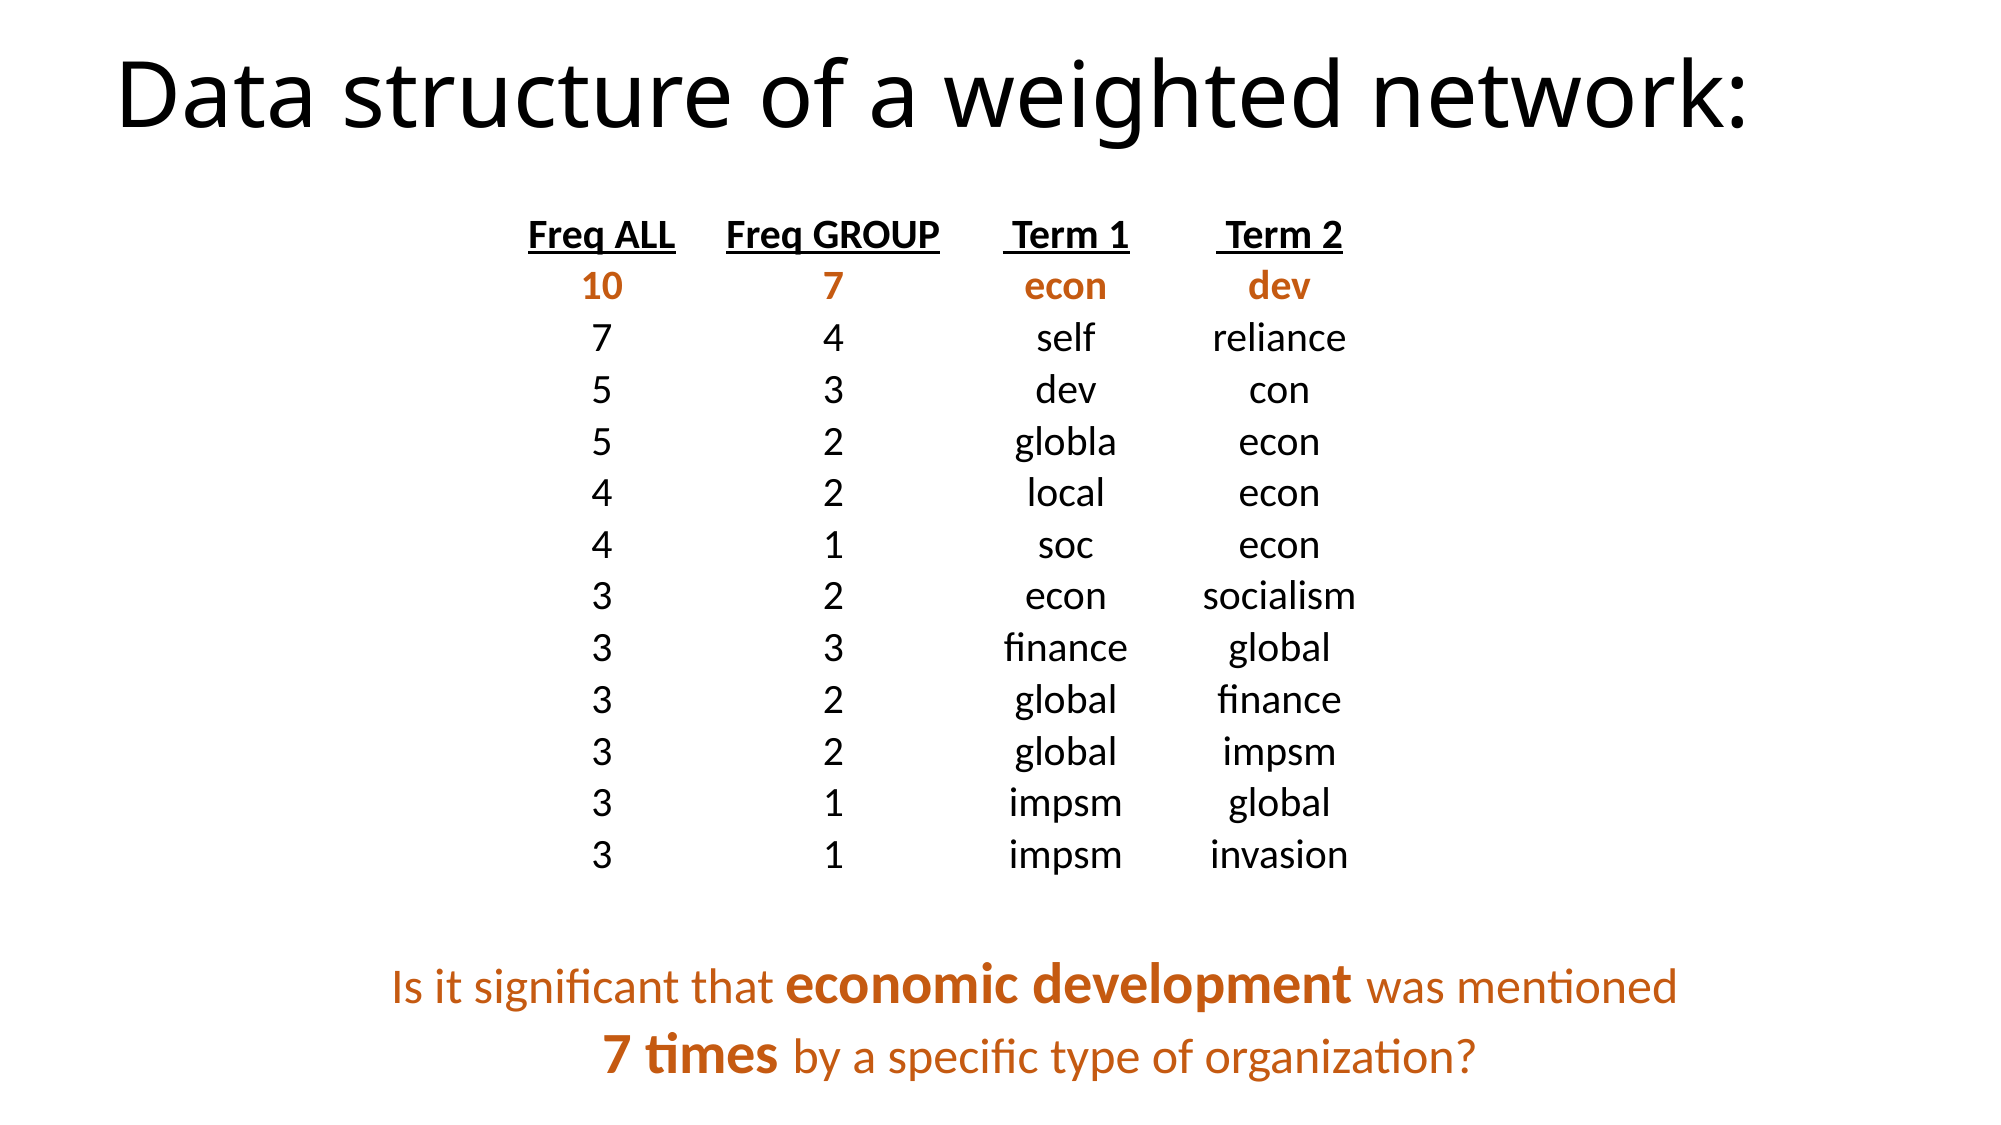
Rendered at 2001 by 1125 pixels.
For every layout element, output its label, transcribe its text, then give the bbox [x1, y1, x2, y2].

table_cell 3 [708, 362, 959, 414]
table_cell soc [959, 517, 1173, 569]
table_cell econ [959, 259, 1173, 311]
table_cell local [959, 466, 1173, 517]
table_cell 2 [708, 569, 959, 621]
table_cell 3 [496, 569, 708, 621]
table_cell econ [959, 569, 1173, 621]
table_cell socialism [1173, 569, 1386, 621]
table_cell 3 [496, 776, 708, 827]
table_cell impsm [1173, 724, 1386, 776]
table_cell 2 [708, 672, 959, 724]
table_header Freq ALL [496, 207, 708, 259]
text_box Is it significant that economic development was mentioned 7 times by a specific type of organization? [376, 937, 1705, 1093]
table_cell 3 [496, 724, 708, 776]
table_cell global [959, 724, 1173, 776]
table_cell 10 [496, 259, 708, 311]
table_cell 3 [496, 827, 708, 879]
title Data structure of a weighted network: [99, 0, 1900, 188]
table_cell impsm [959, 827, 1173, 879]
table_cell finance [959, 621, 1173, 672]
table_cell 5 [496, 362, 708, 414]
table_cell 4 [708, 311, 959, 362]
table_cell econ [1173, 517, 1386, 569]
table_cell dev [1173, 259, 1386, 311]
table_cell global [1173, 776, 1386, 827]
table_cell econ [1173, 466, 1386, 517]
table_cell con [1173, 362, 1386, 414]
table_header Term 1 [959, 207, 1173, 259]
table_cell 2 [708, 724, 959, 776]
table_cell 1 [708, 776, 959, 827]
table_header Freq GROUP [708, 207, 959, 259]
table_cell 7 [496, 311, 708, 362]
table_cell invasion [1173, 827, 1386, 879]
table_cell 7 [708, 259, 959, 311]
table_cell 3 [496, 621, 708, 672]
table_cell 3 [708, 621, 959, 672]
table_cell econ [1173, 414, 1386, 466]
table_cell 1 [708, 517, 959, 569]
table_cell 3 [496, 672, 708, 724]
table_cell 4 [496, 517, 708, 569]
table_cell globla [959, 414, 1173, 466]
table_cell global [1173, 621, 1386, 672]
table_cell 4 [496, 466, 708, 517]
table_cell finance [1173, 672, 1386, 724]
table_cell self [959, 311, 1173, 362]
table_cell reliance [1173, 311, 1386, 362]
table_cell 2 [708, 466, 959, 517]
table_header Term 2 [1173, 207, 1386, 259]
table_cell 5 [496, 414, 708, 466]
table_cell dev [959, 362, 1173, 414]
table_cell global [959, 672, 1173, 724]
table_cell 1 [708, 827, 959, 879]
table_cell 2 [708, 414, 959, 466]
table_cell impsm [959, 776, 1173, 827]
